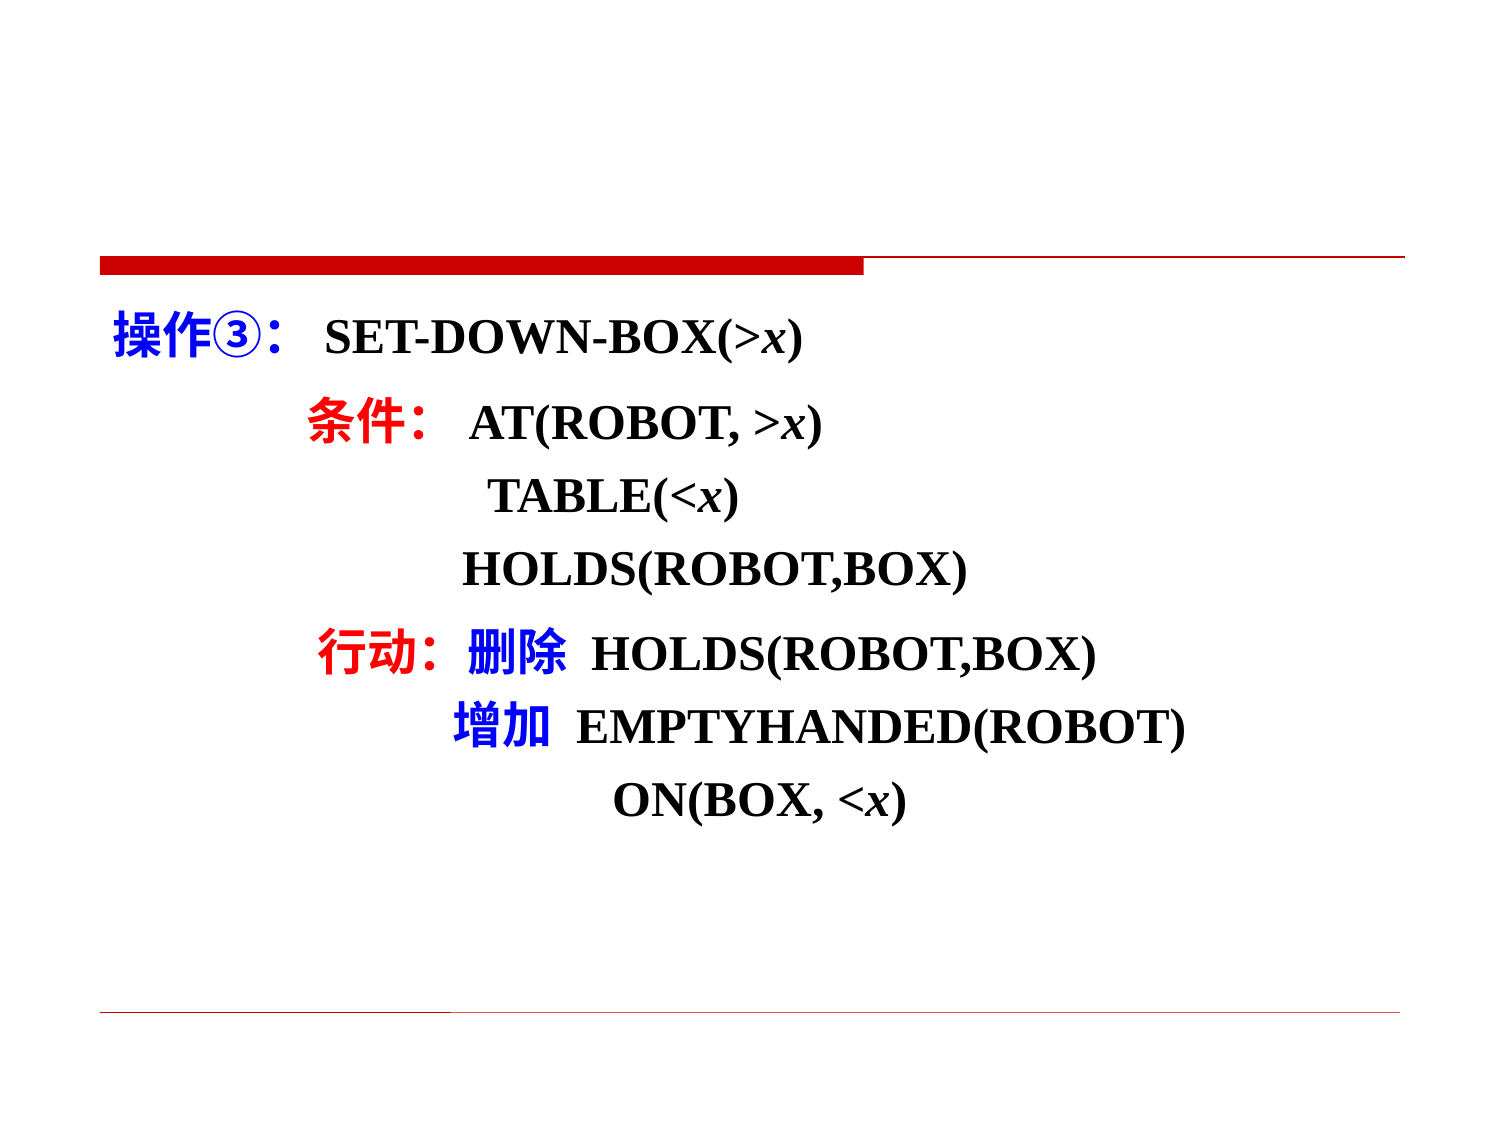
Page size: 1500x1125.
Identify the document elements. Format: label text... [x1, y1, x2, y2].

text_box 操作③：SET-DOWN-BOX(>x) 条件：AT(ROBOT, >x) TABLE(<x) HOLDS(ROBOT,BOX) 行动：删除 HOLDS(ROBOT,BOX) 增加 EMPTYHANDED(ROBOT) ON(BOX, <x) [112, 290, 1400, 827]
